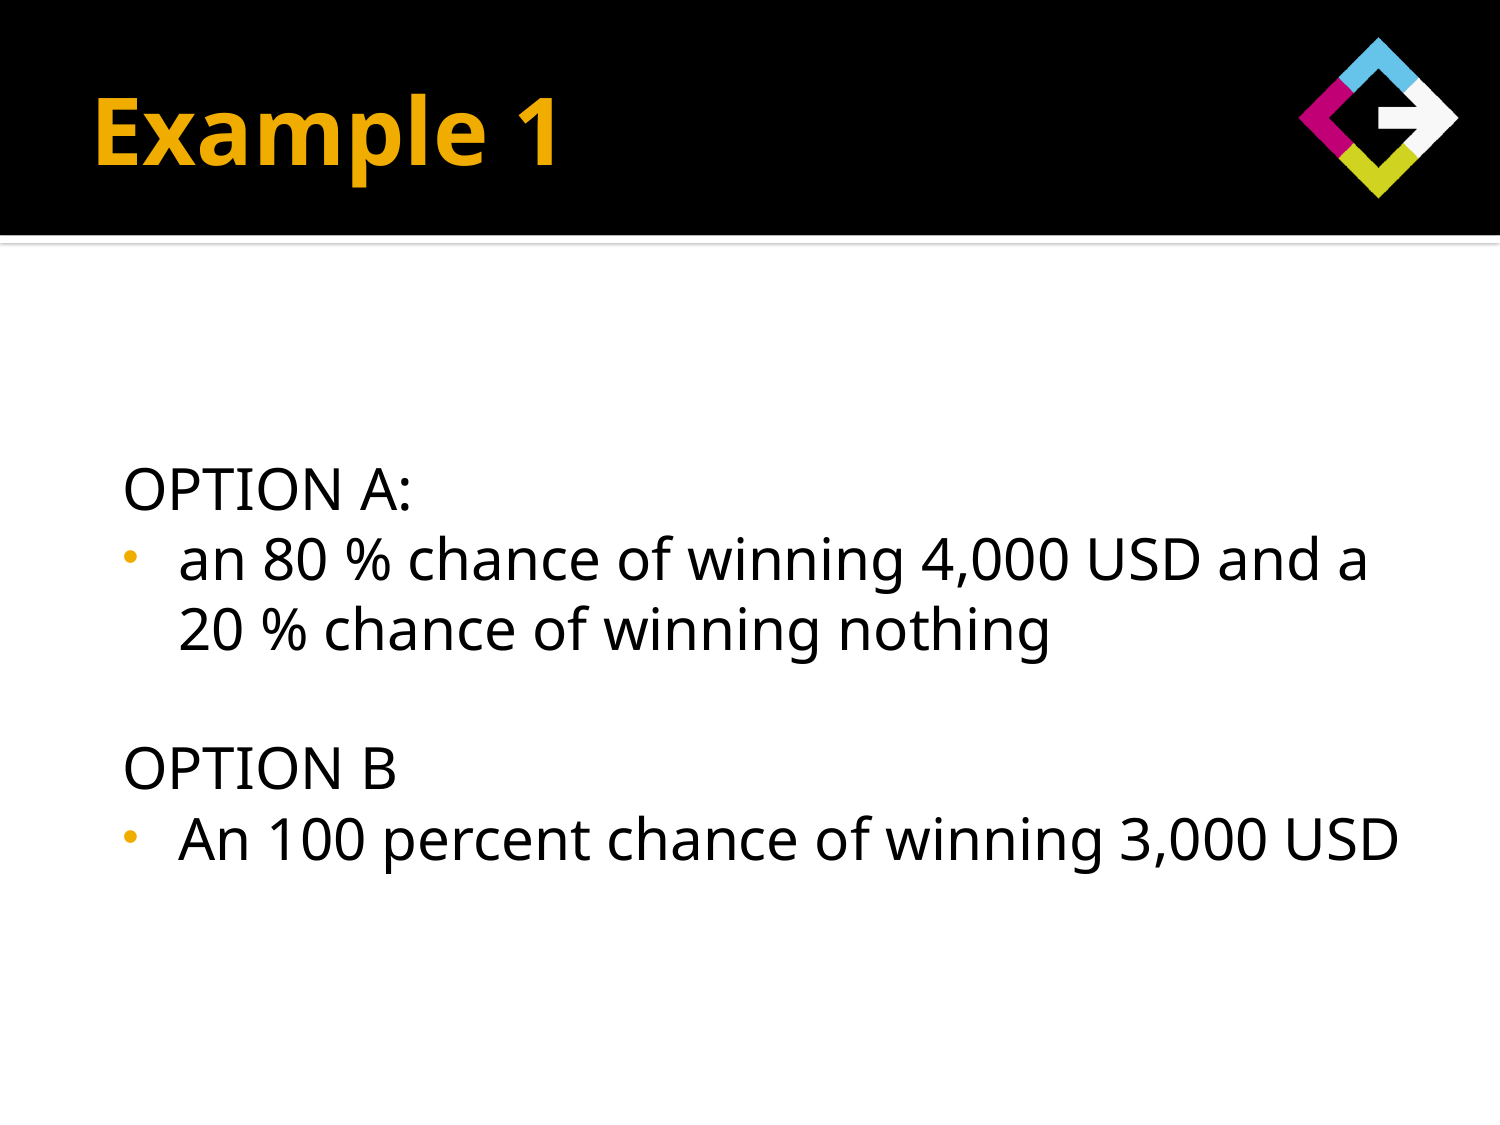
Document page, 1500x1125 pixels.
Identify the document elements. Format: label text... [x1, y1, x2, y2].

text_box [112, 420, 1463, 1125]
picture [1425, 34, 1464, 201]
title Example 1 [75, 25, 1425, 231]
text_box OPTION A: an 80 % chance of winning 4,000 USD and a 20 % chance of winning nothing OPTION B An 100 percent chance of winning 3,000 USD [88, 314, 1460, 1060]
text_box [74, 314, 1425, 1074]
